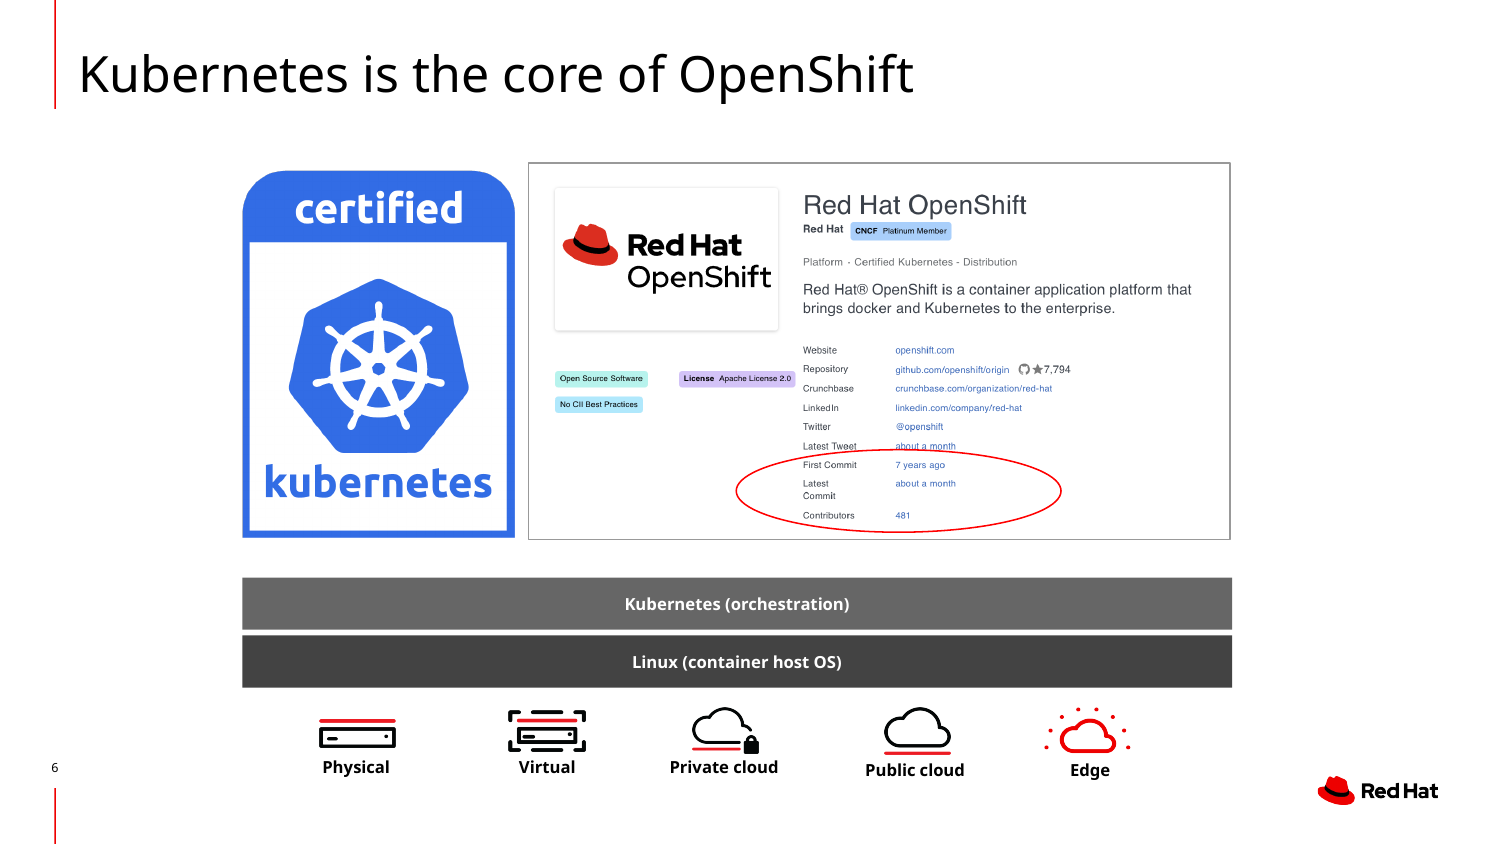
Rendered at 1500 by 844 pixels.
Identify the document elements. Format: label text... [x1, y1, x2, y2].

text_box Kubernetes (orchestration) [242, 577, 1233, 630]
picture [528, 163, 1230, 540]
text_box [641, 706, 808, 781]
text_box Linux (container host OS) [242, 635, 1233, 688]
picture [237, 163, 520, 545]
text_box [832, 706, 999, 784]
slide_number ‹#› [10, 759, 101, 777]
text_box Kubernetes is the core of OpenShift [78, 26, 1429, 119]
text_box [464, 709, 631, 781]
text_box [1007, 680, 1174, 784]
picture [1317, 776, 1438, 805]
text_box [273, 718, 440, 781]
